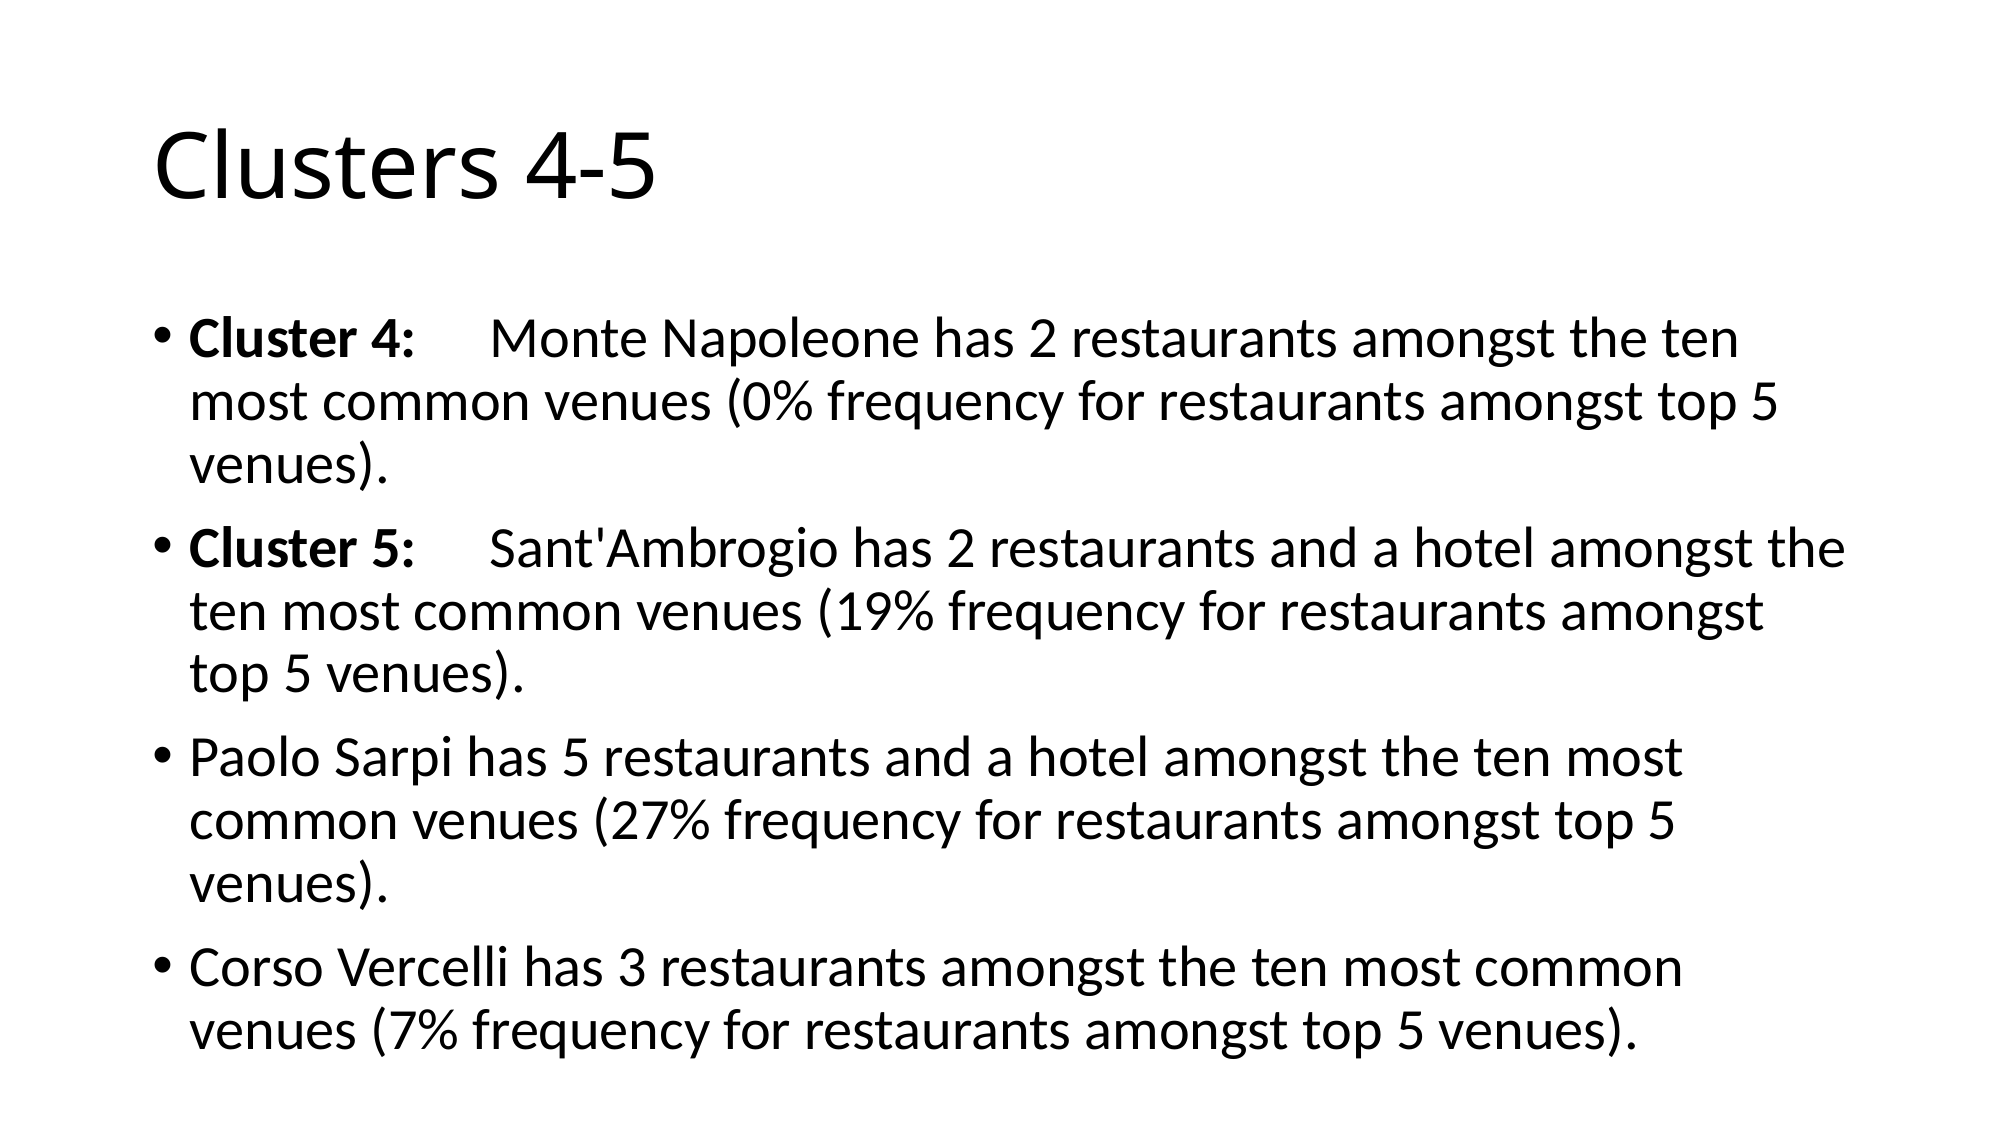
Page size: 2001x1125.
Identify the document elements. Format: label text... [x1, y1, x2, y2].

title Clusters 4-5 [137, 59, 1863, 278]
list Cluster 4: Monte Napoleone has 2 restaurants amongst the ten most common venues (0% frequency for restaurants amongst top 5 venues). Cluster 5: Sant'Ambrogio has 2 restaurants and a hotel amongst the ten most common venues (19% frequency for restaurants amongst top 5 venues). Paolo Sarpi has 5 restaurants and a hotel amongst the ten most common venues (27% frequency for restaurants amongst top 5 venues). Corso Vercelli has 3 restaurants amongst the ten most common venues (7% frequency for restaurants amongst top 5 venues). [137, 299, 1863, 1084]
